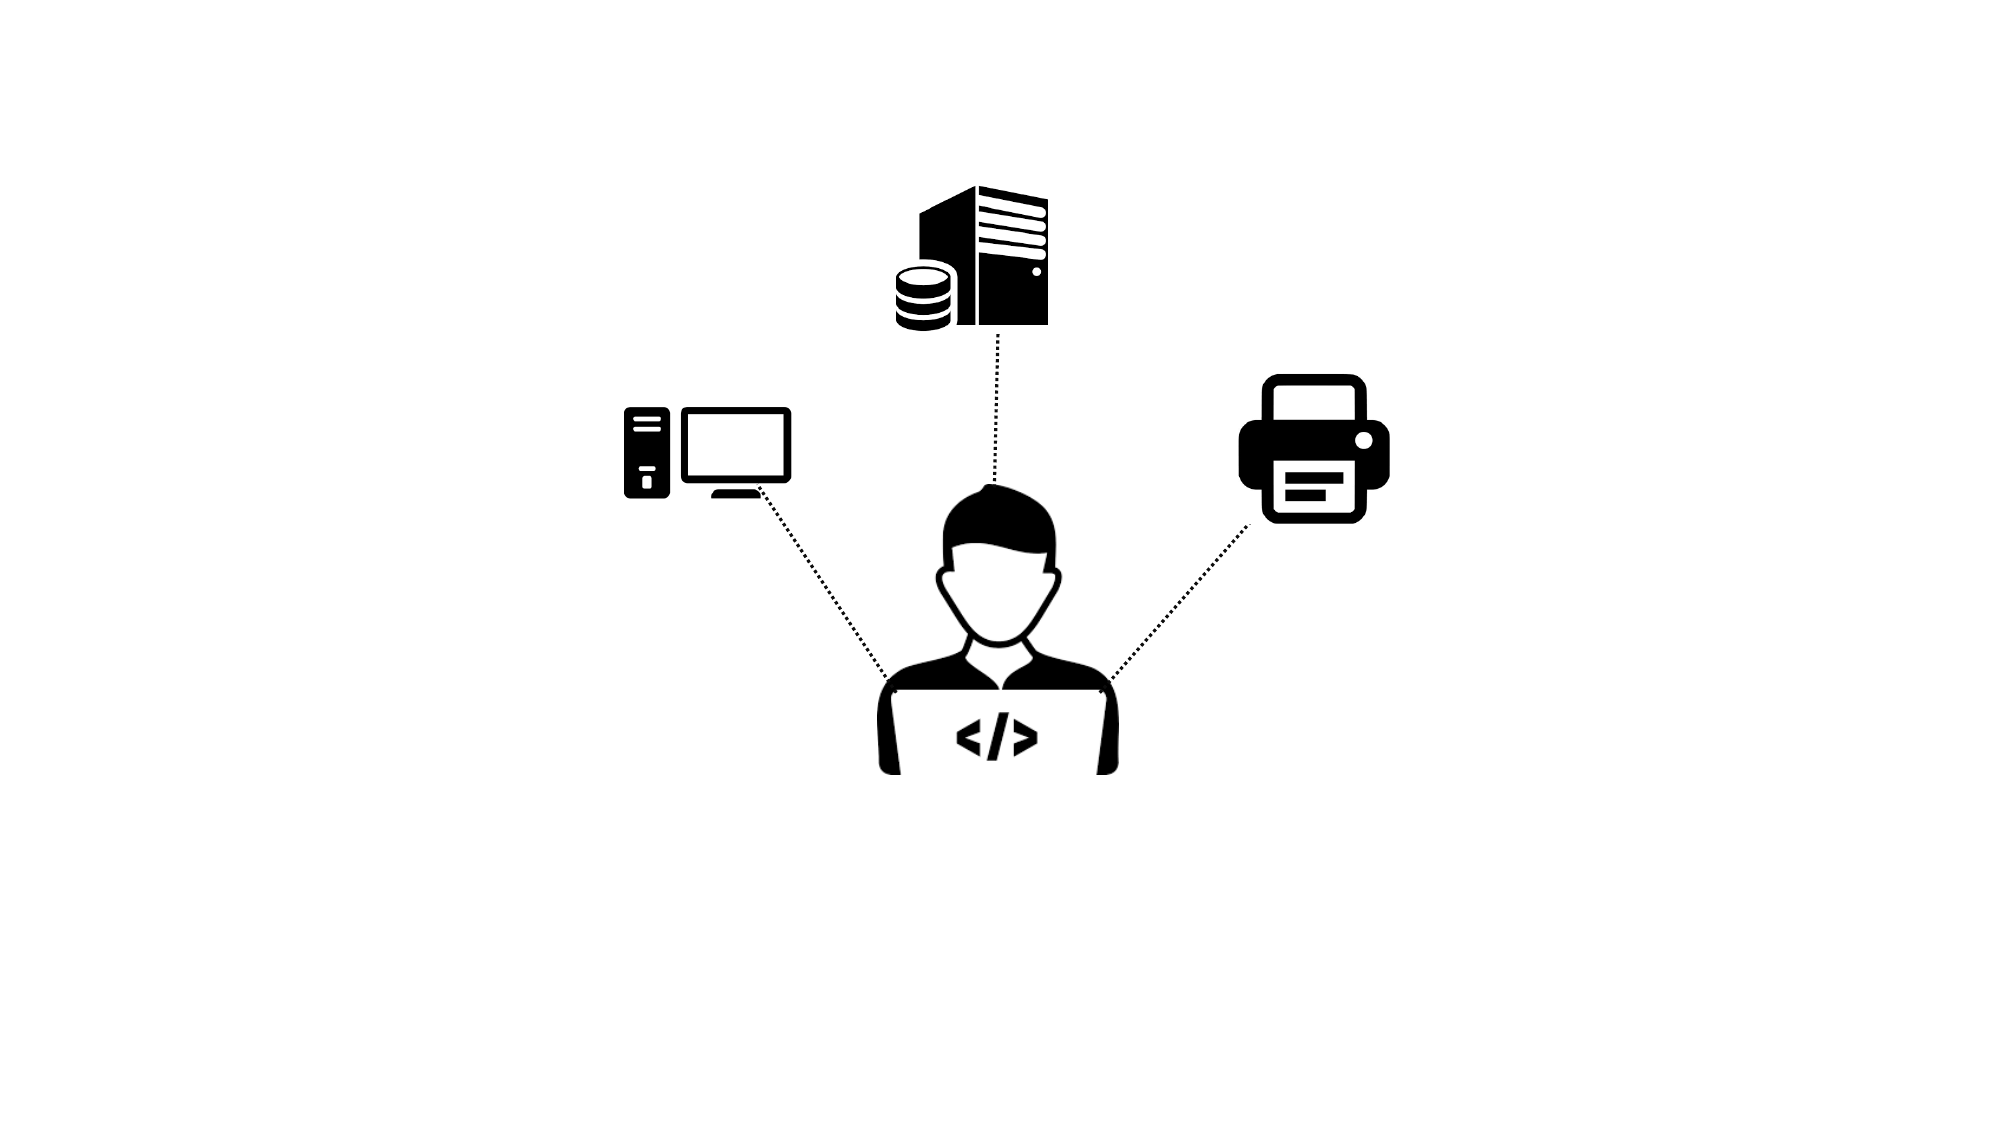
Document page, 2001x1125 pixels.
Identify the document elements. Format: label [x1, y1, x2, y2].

text_box [896, 182, 1048, 488]
text_box [624, 357, 897, 693]
text_box [1099, 373, 1390, 693]
picture [877, 484, 1119, 775]
